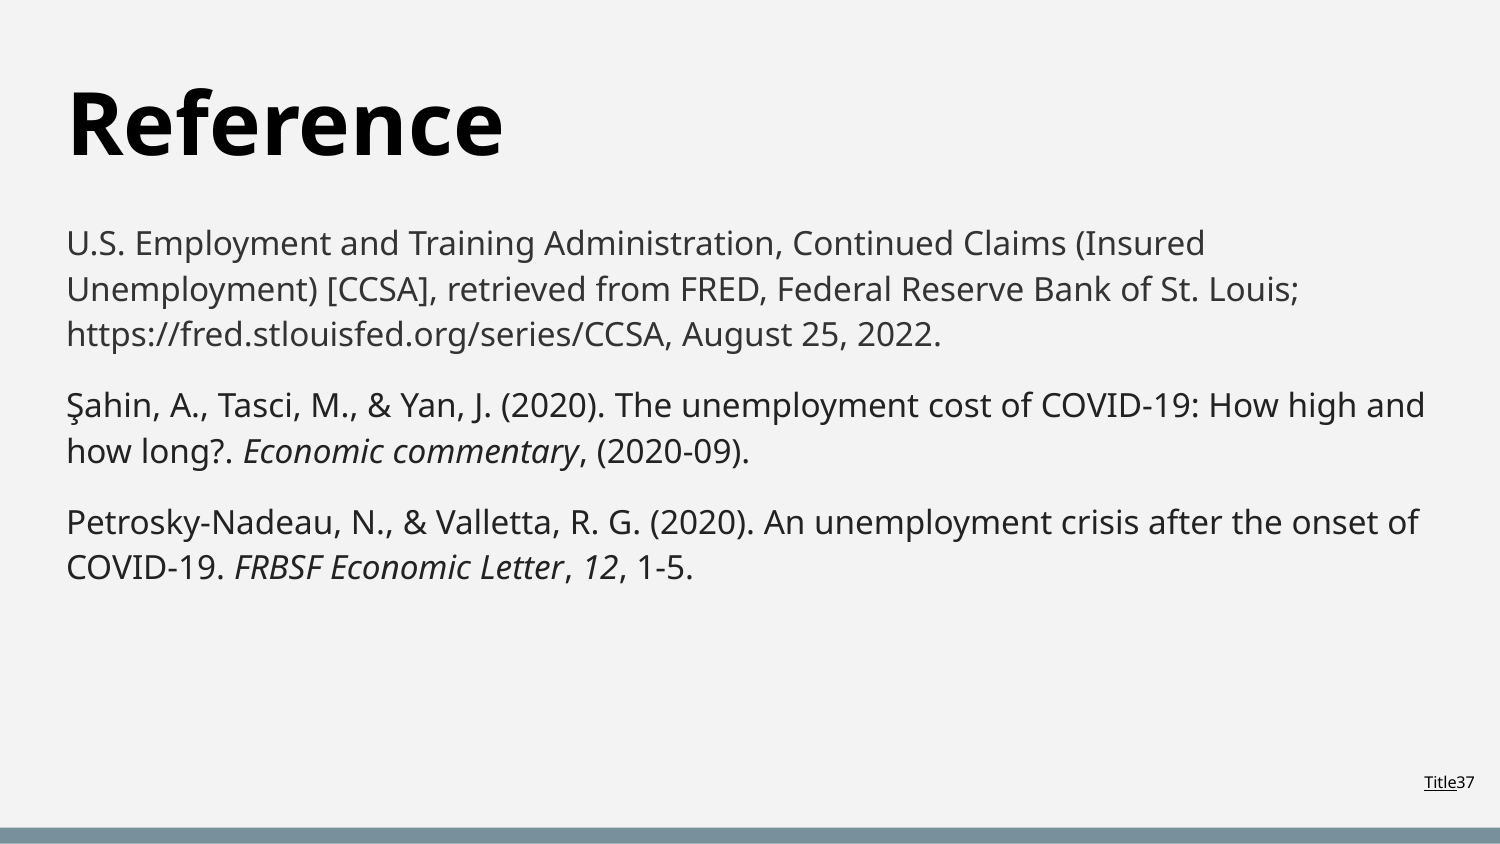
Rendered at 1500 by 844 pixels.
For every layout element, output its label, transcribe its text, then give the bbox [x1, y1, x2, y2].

title Reference [51, 51, 1449, 189]
list U.S. Employment and Training Administration, Continued Claims (Insured Unemployment) [CCSA], retrieved from FRED, Federal Reserve Bank of St. Louis; https://fred.stlouisfed.org/series/CCSA, August 25, 2022. Şahin, A., Tasci, M., & Yan, J. (2020). The unemployment cost of COVID-19: How high and how long?. Economic commentary, (2020-09). Petrosky-Nadeau, N., & Valletta, R. G. (2020). An unemployment crisis after the onset of COVID-19. FRBSF Economic Letter, 12, 1-5. [51, 200, 1449, 752]
slide_number Title‹#› [1400, 751, 1490, 816]
